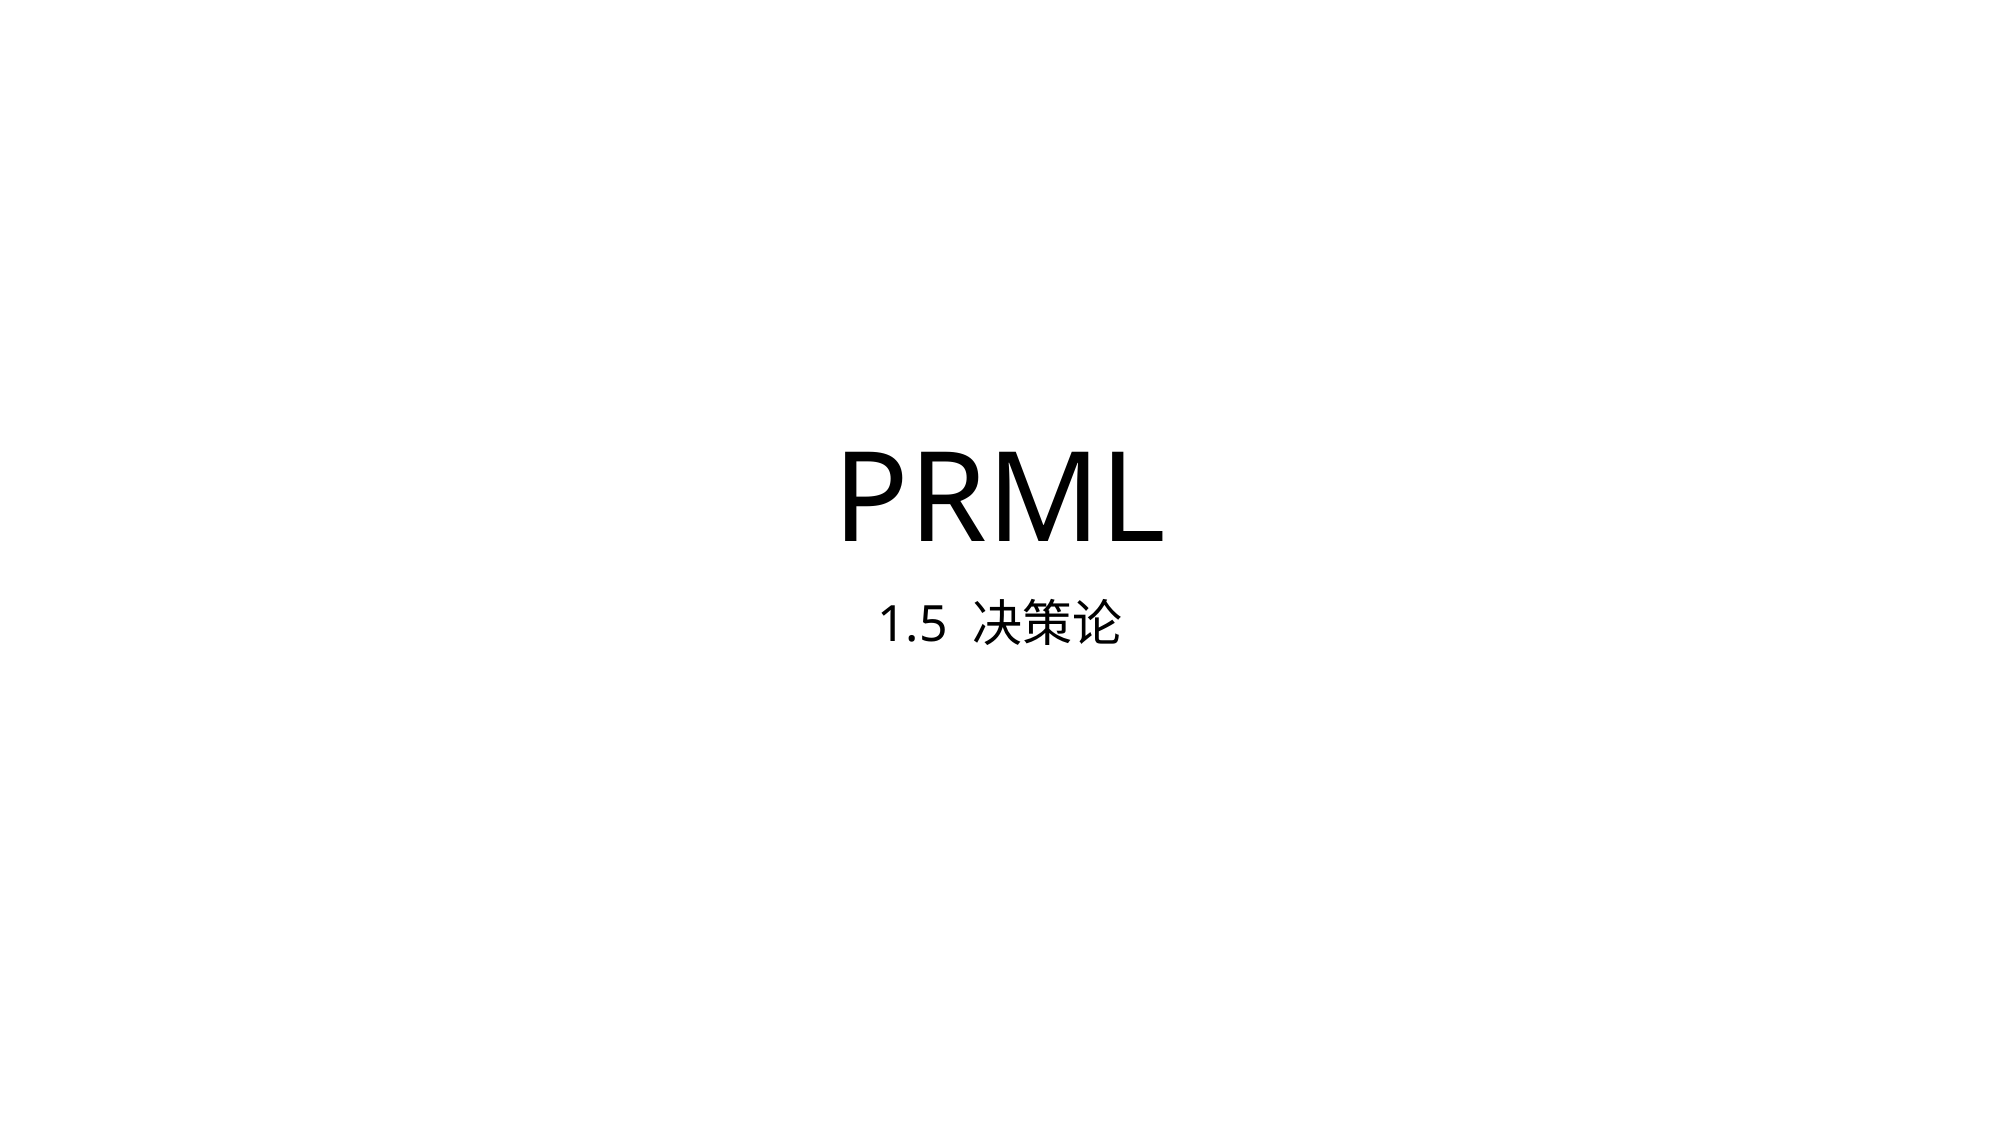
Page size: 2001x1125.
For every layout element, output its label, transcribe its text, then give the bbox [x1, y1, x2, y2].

title PRML [249, 184, 1750, 576]
subtitle 1.5 决策论 [249, 590, 1750, 863]
